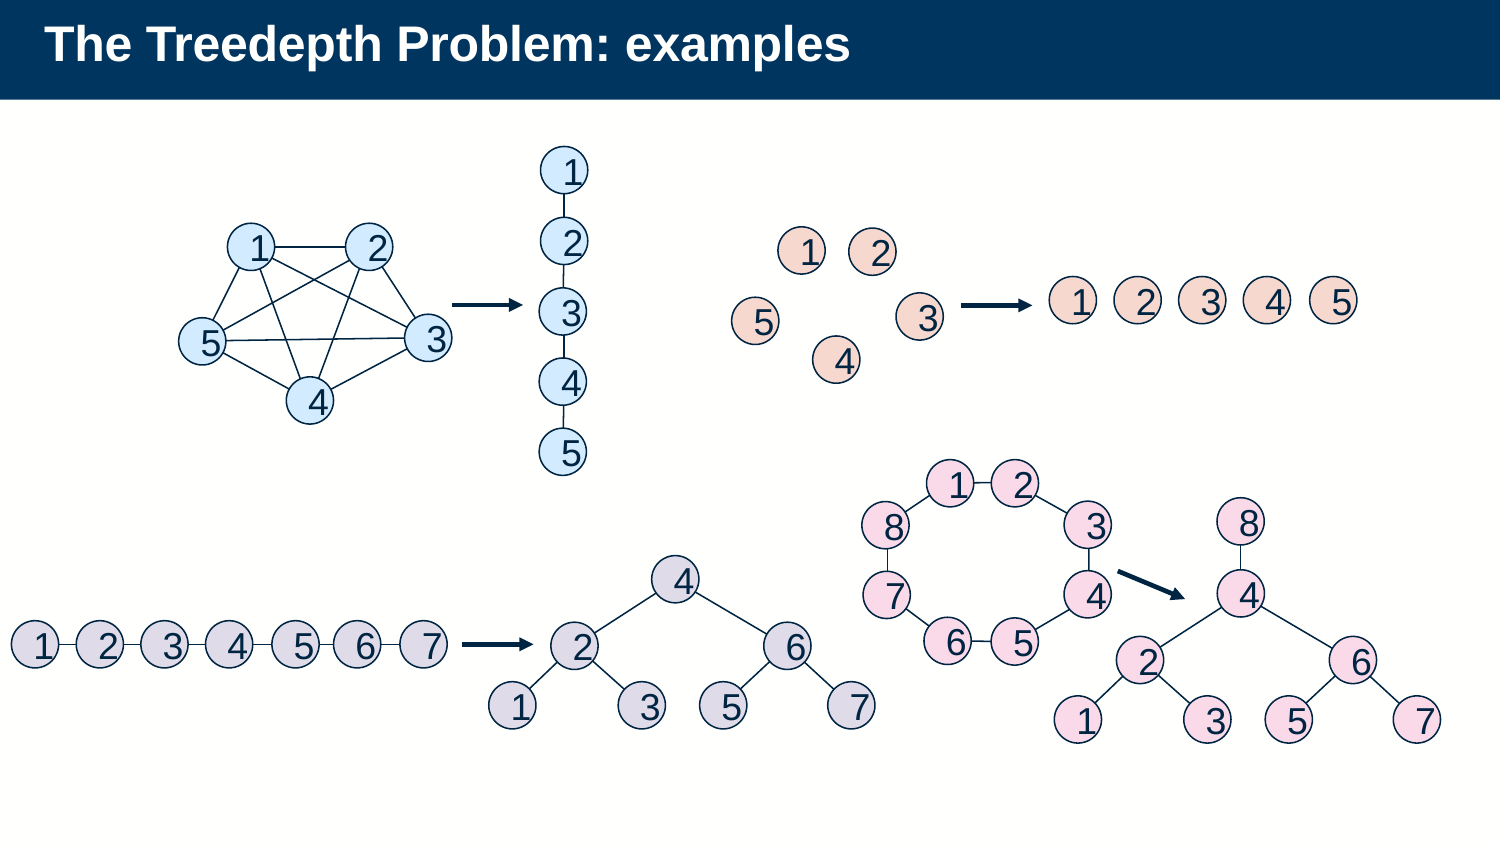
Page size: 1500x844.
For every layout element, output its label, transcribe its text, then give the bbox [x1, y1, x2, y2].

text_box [11, 620, 448, 669]
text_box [960, 276, 1358, 324]
title The Treedepth Problem: examples [29, 11, 1105, 95]
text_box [861, 459, 1112, 666]
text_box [731, 226, 944, 384]
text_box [451, 146, 589, 476]
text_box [178, 222, 446, 425]
text_box [0, 0, 1500, 100]
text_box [462, 555, 876, 730]
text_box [1054, 497, 1441, 744]
